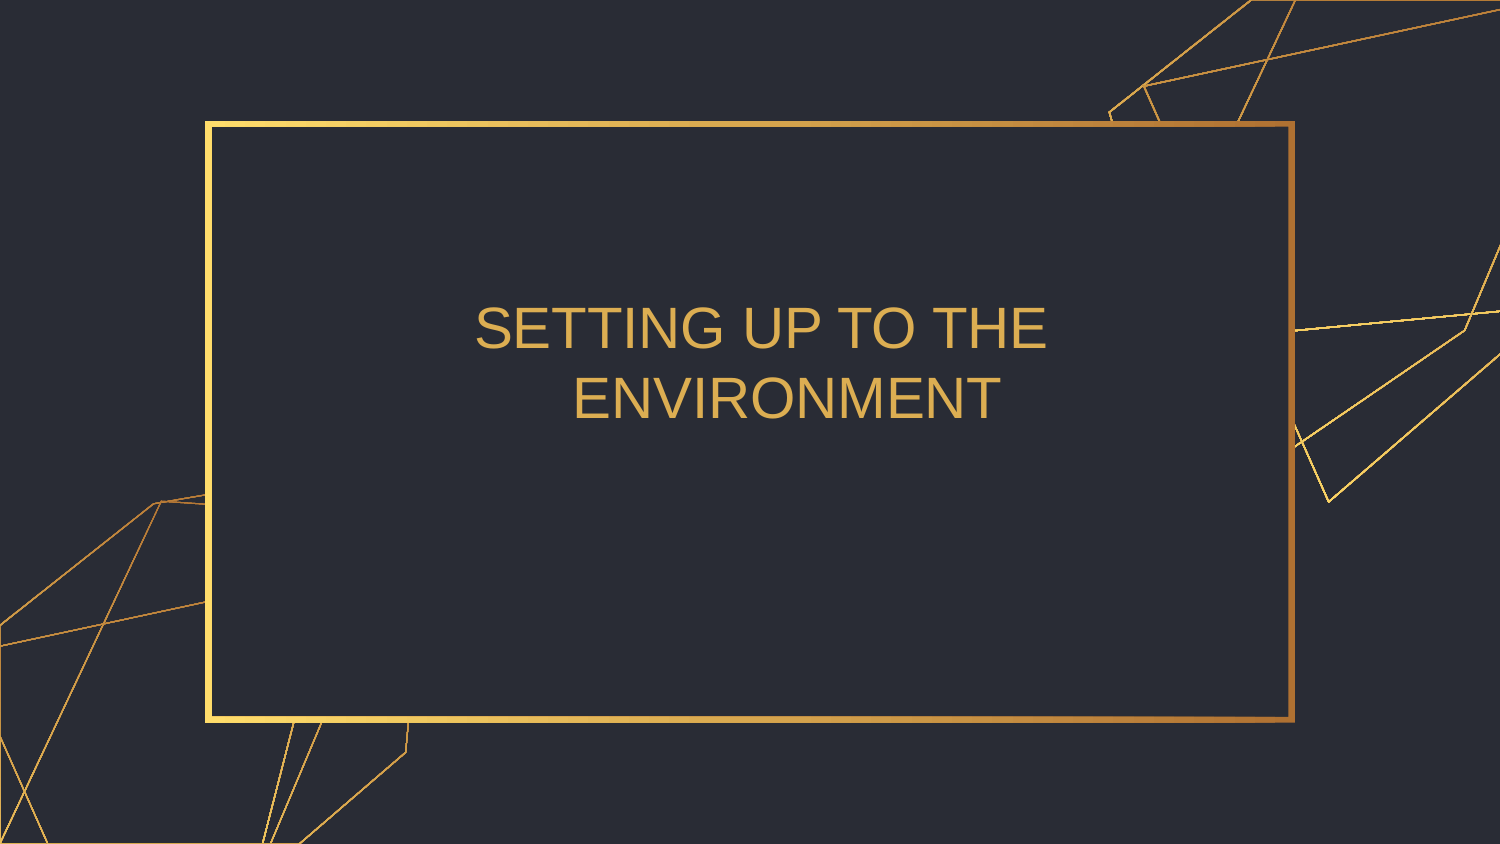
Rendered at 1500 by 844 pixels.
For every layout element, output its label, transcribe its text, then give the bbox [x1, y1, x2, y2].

subtitle SETTING UP TO THE ENVIRONMENT [325, 287, 1175, 503]
